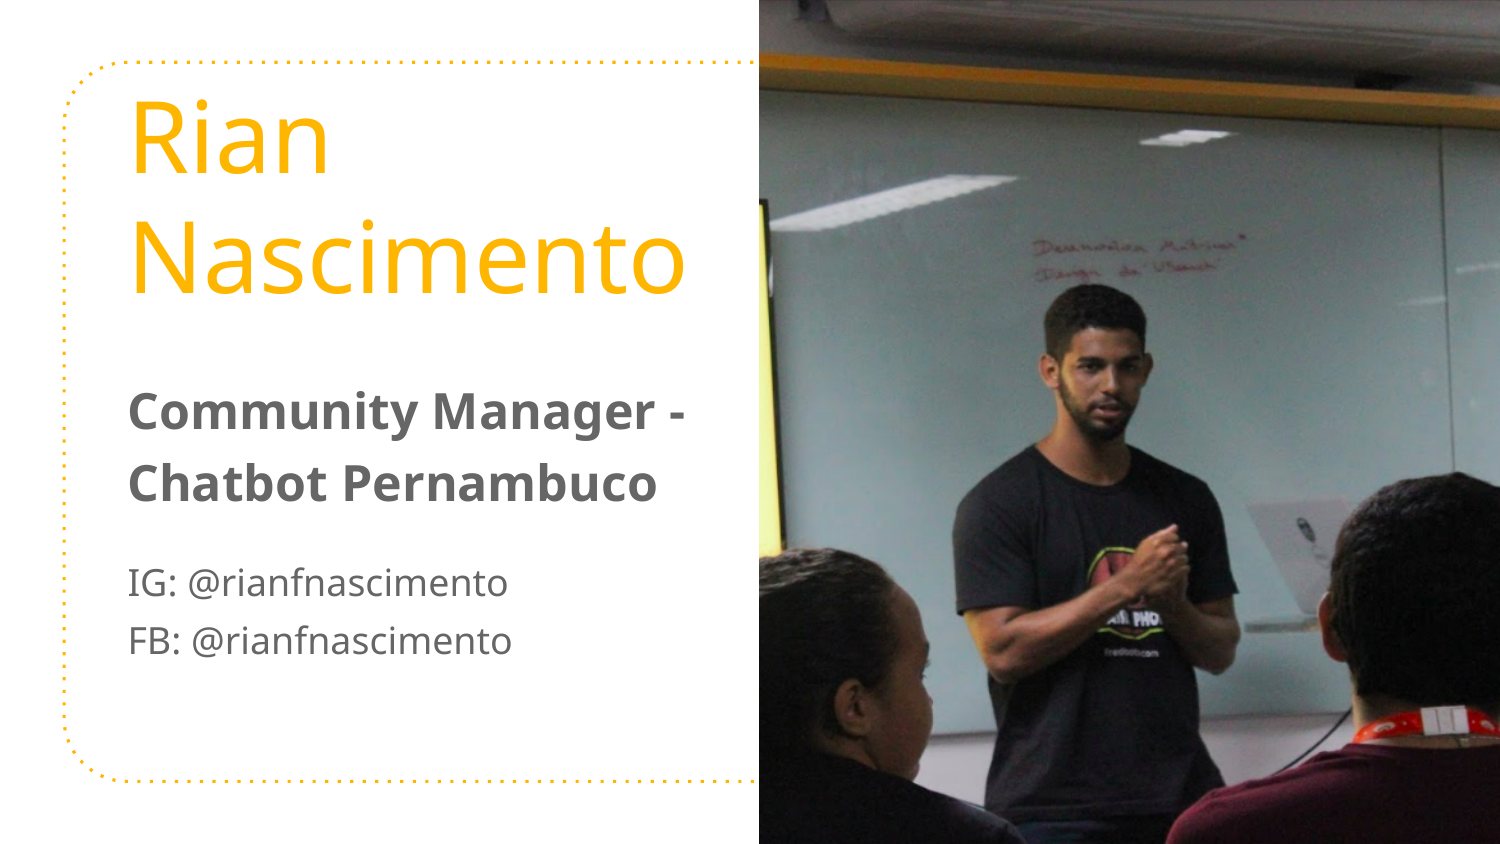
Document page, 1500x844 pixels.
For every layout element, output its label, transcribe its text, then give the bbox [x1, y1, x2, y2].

picture [759, 0, 1500, 844]
title Rian Nascimento [112, 58, 750, 364]
subtitle Community Manager - Chatbot Pernambuco IG: @rianfnascimento FB: @rianfnascimento [112, 364, 750, 773]
